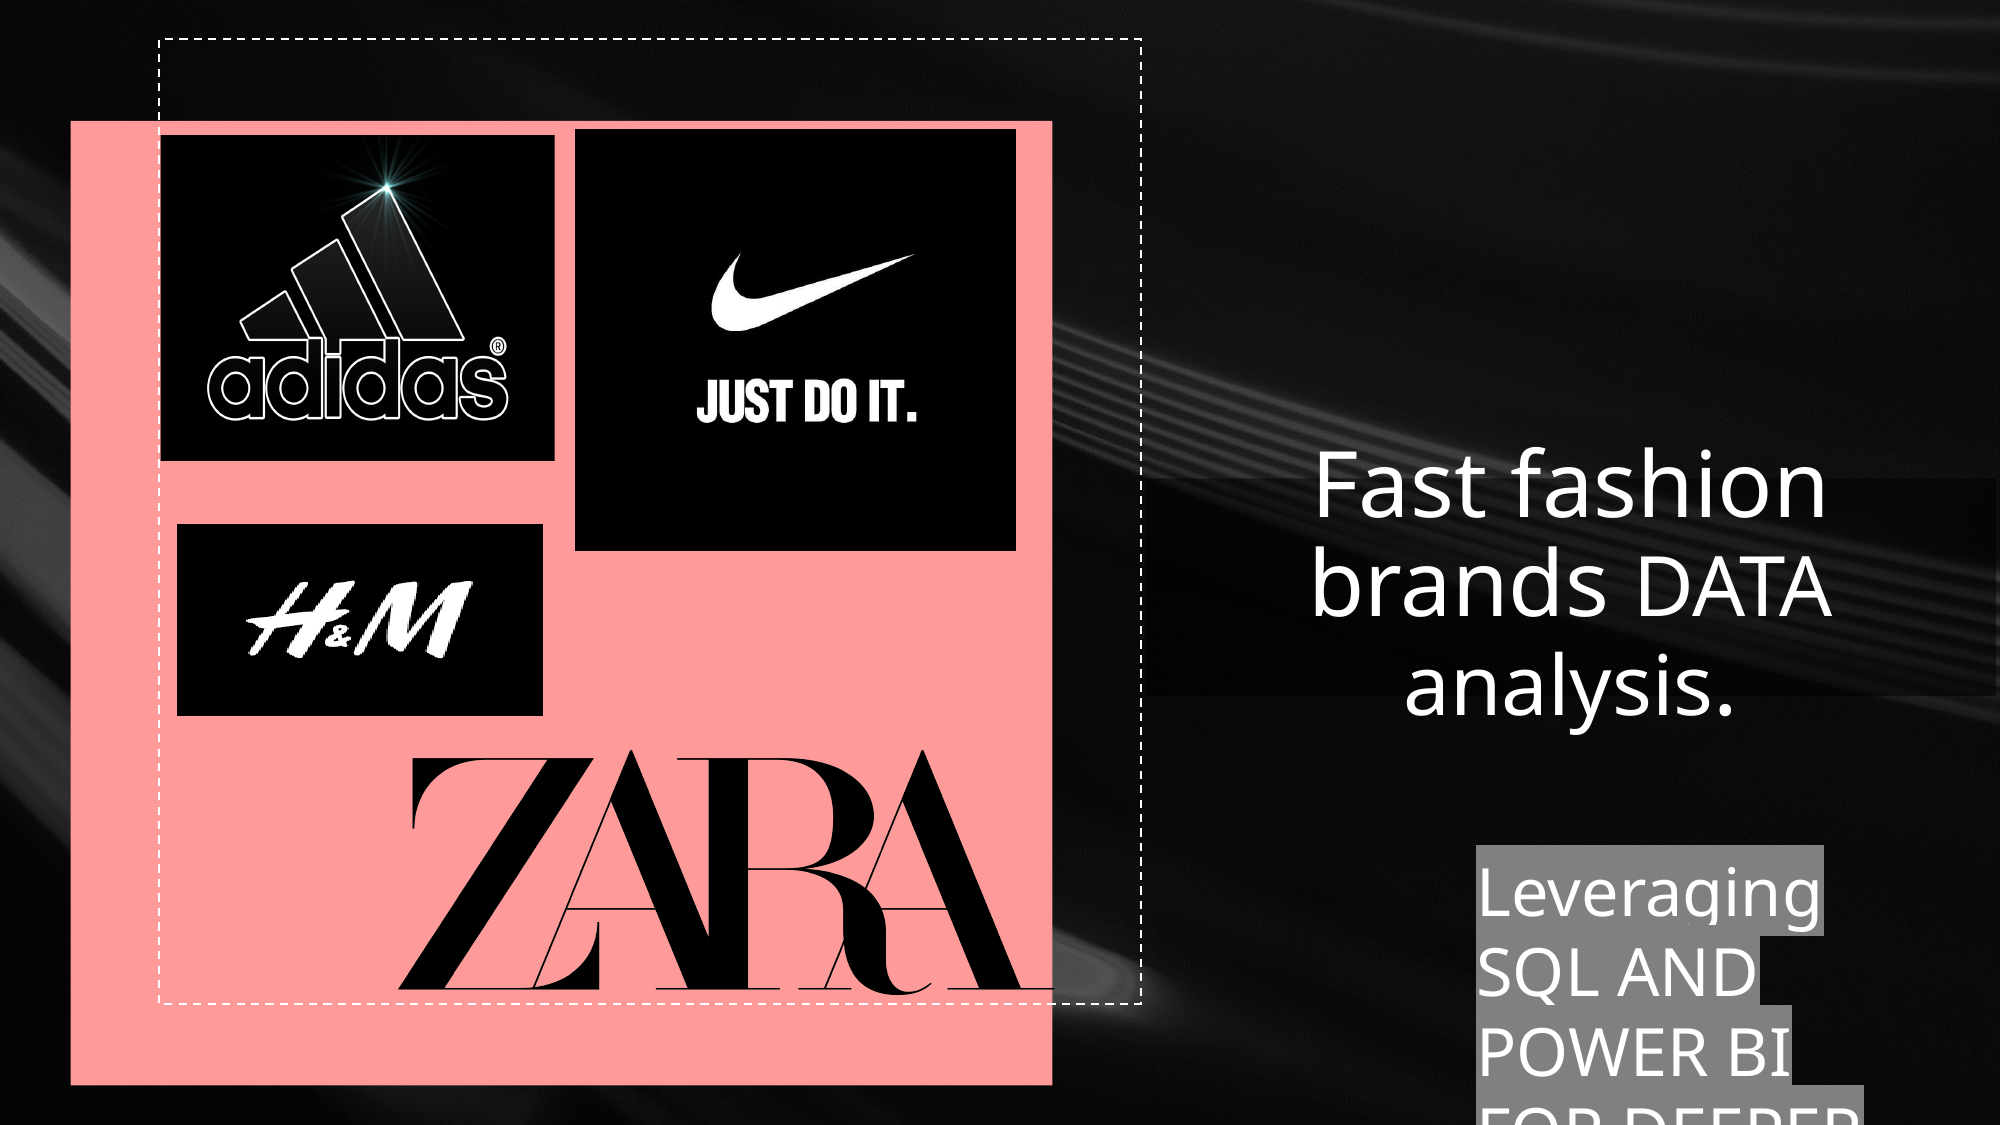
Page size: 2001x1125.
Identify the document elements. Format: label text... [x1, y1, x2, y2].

picture [0, 0, 2000, 1125]
title Fast fashion brands DATA analysis. [1146, 478, 1996, 696]
text_box Leveraging SQL AND POWER BI FOR DEEPER UNDERSTANDING. [1461, 842, 1909, 1125]
